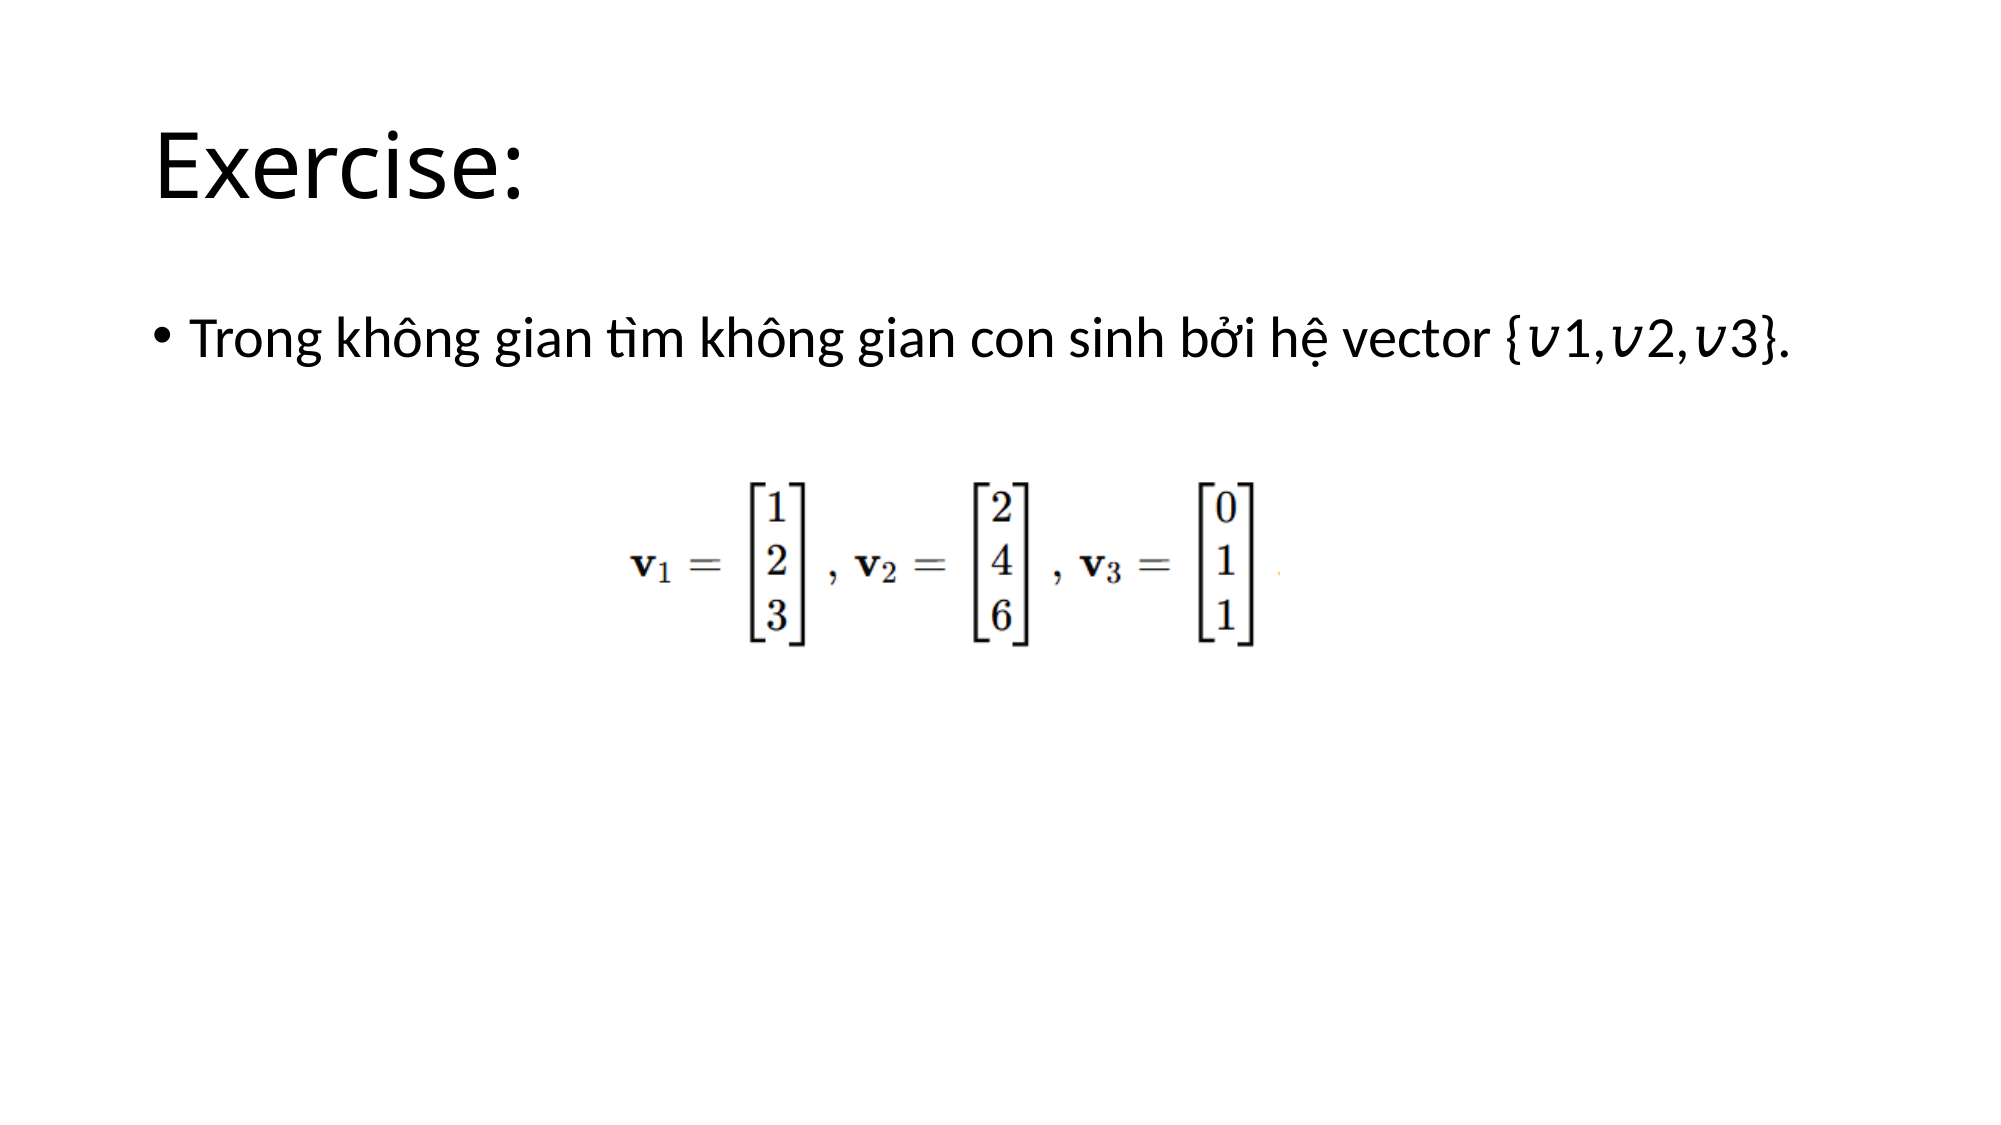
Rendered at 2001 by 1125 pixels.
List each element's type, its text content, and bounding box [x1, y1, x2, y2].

title Exercise: [137, 59, 1863, 278]
picture [618, 445, 1280, 680]
